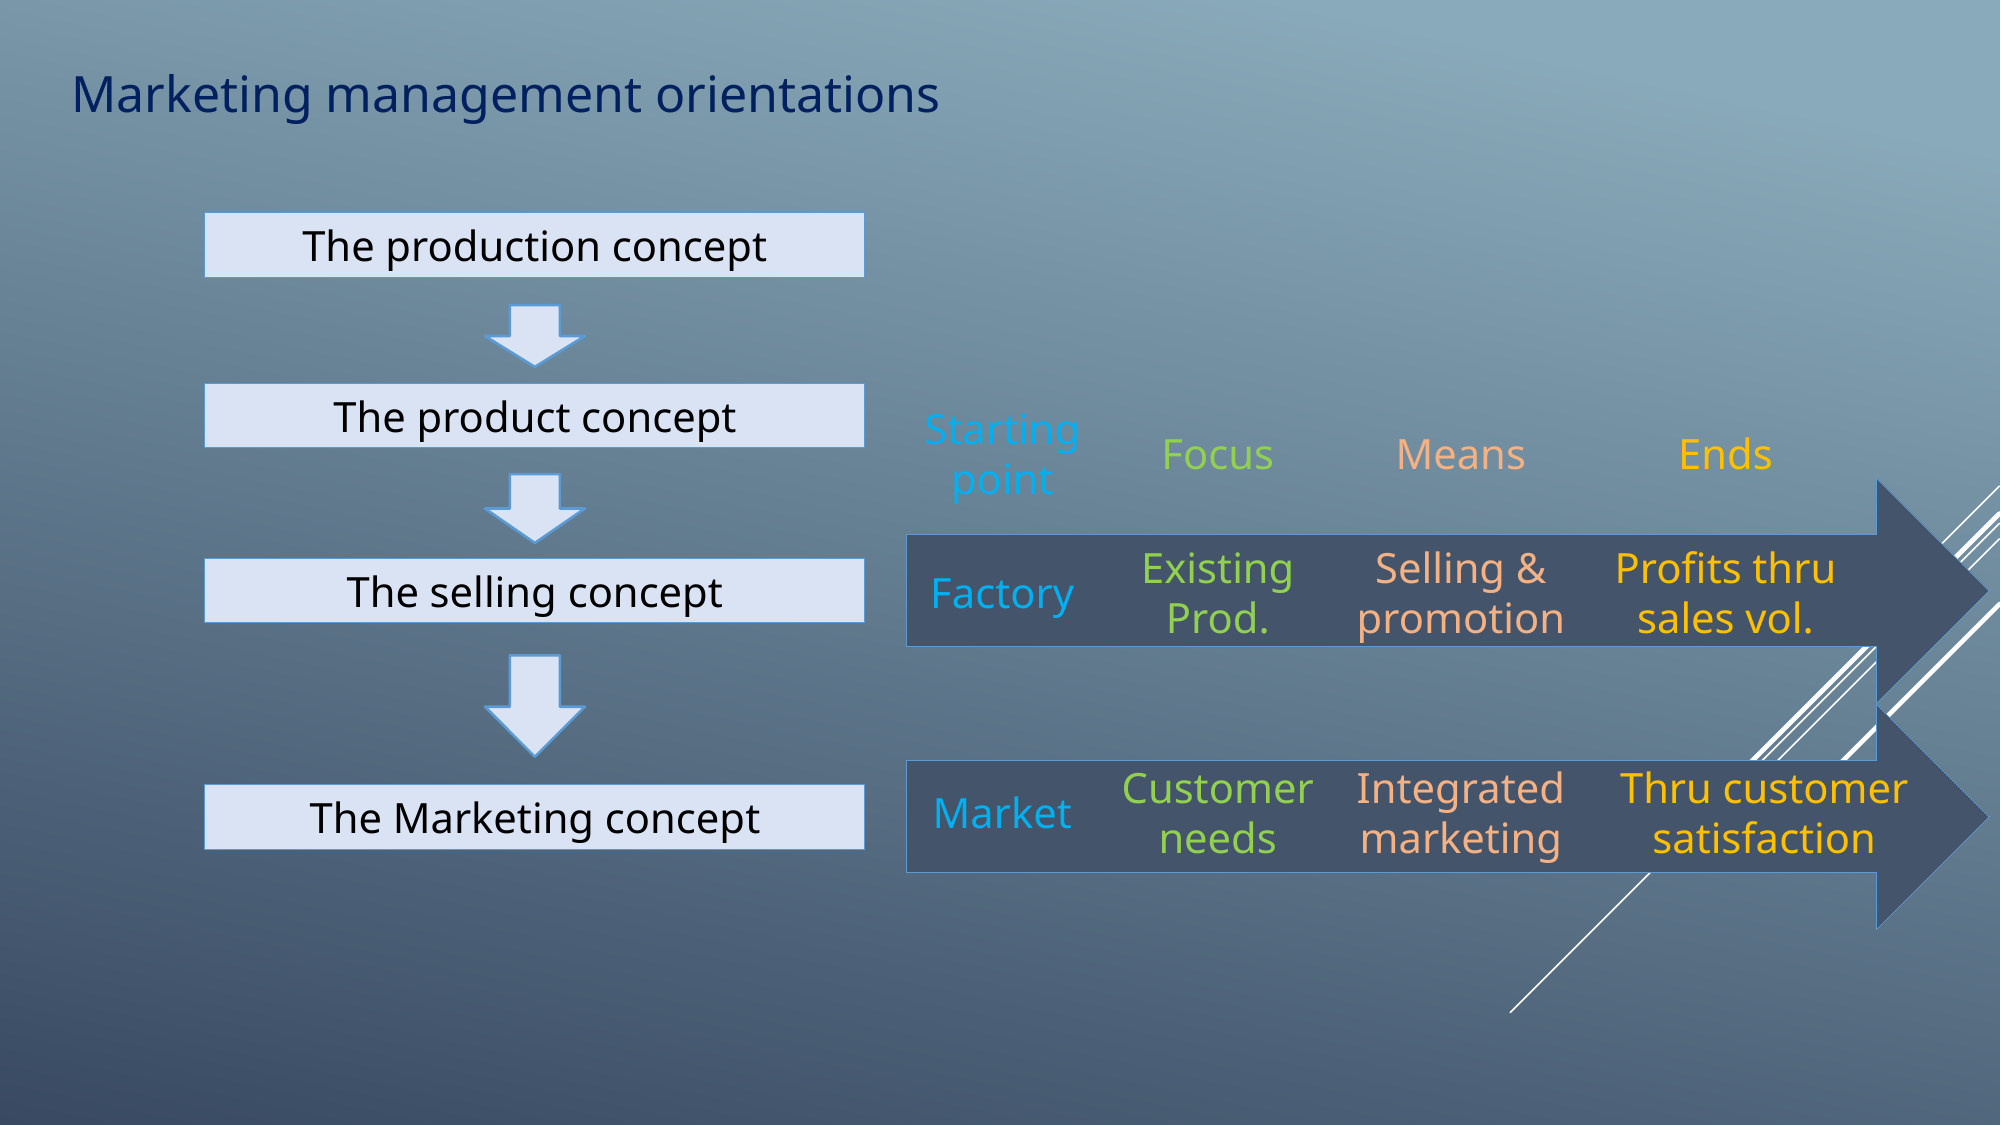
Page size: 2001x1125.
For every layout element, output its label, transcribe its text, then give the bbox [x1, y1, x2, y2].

text_box Market [887, 763, 1106, 861]
text_box Ends [1610, 404, 1841, 502]
text_box Thru customer satisfaction [1591, 763, 1938, 861]
text_box Factory [887, 543, 1110, 641]
text_box The Marketing concept [204, 784, 865, 850]
text_box Customer needs [1097, 763, 1332, 861]
text_box The selling concept [204, 558, 865, 623]
text_box Selling & promotion [1334, 543, 1588, 641]
text_box [906, 477, 1990, 703]
text_box Starting point [887, 404, 1110, 502]
text_box [906, 704, 1990, 930]
text_box Existing Prod. [1103, 543, 1333, 641]
text_box Marketing management orientations [56, 55, 1882, 175]
text_box Profits thru sales vol. [1591, 543, 1860, 641]
text_box The production concept [204, 212, 865, 278]
text_box [483, 472, 587, 545]
text_box Integrated marketing [1325, 763, 1594, 861]
text_box Focus [1103, 404, 1333, 502]
text_box The product concept [204, 383, 865, 448]
text_box [483, 654, 587, 758]
text_box [483, 303, 587, 369]
text_box Means [1346, 404, 1576, 502]
